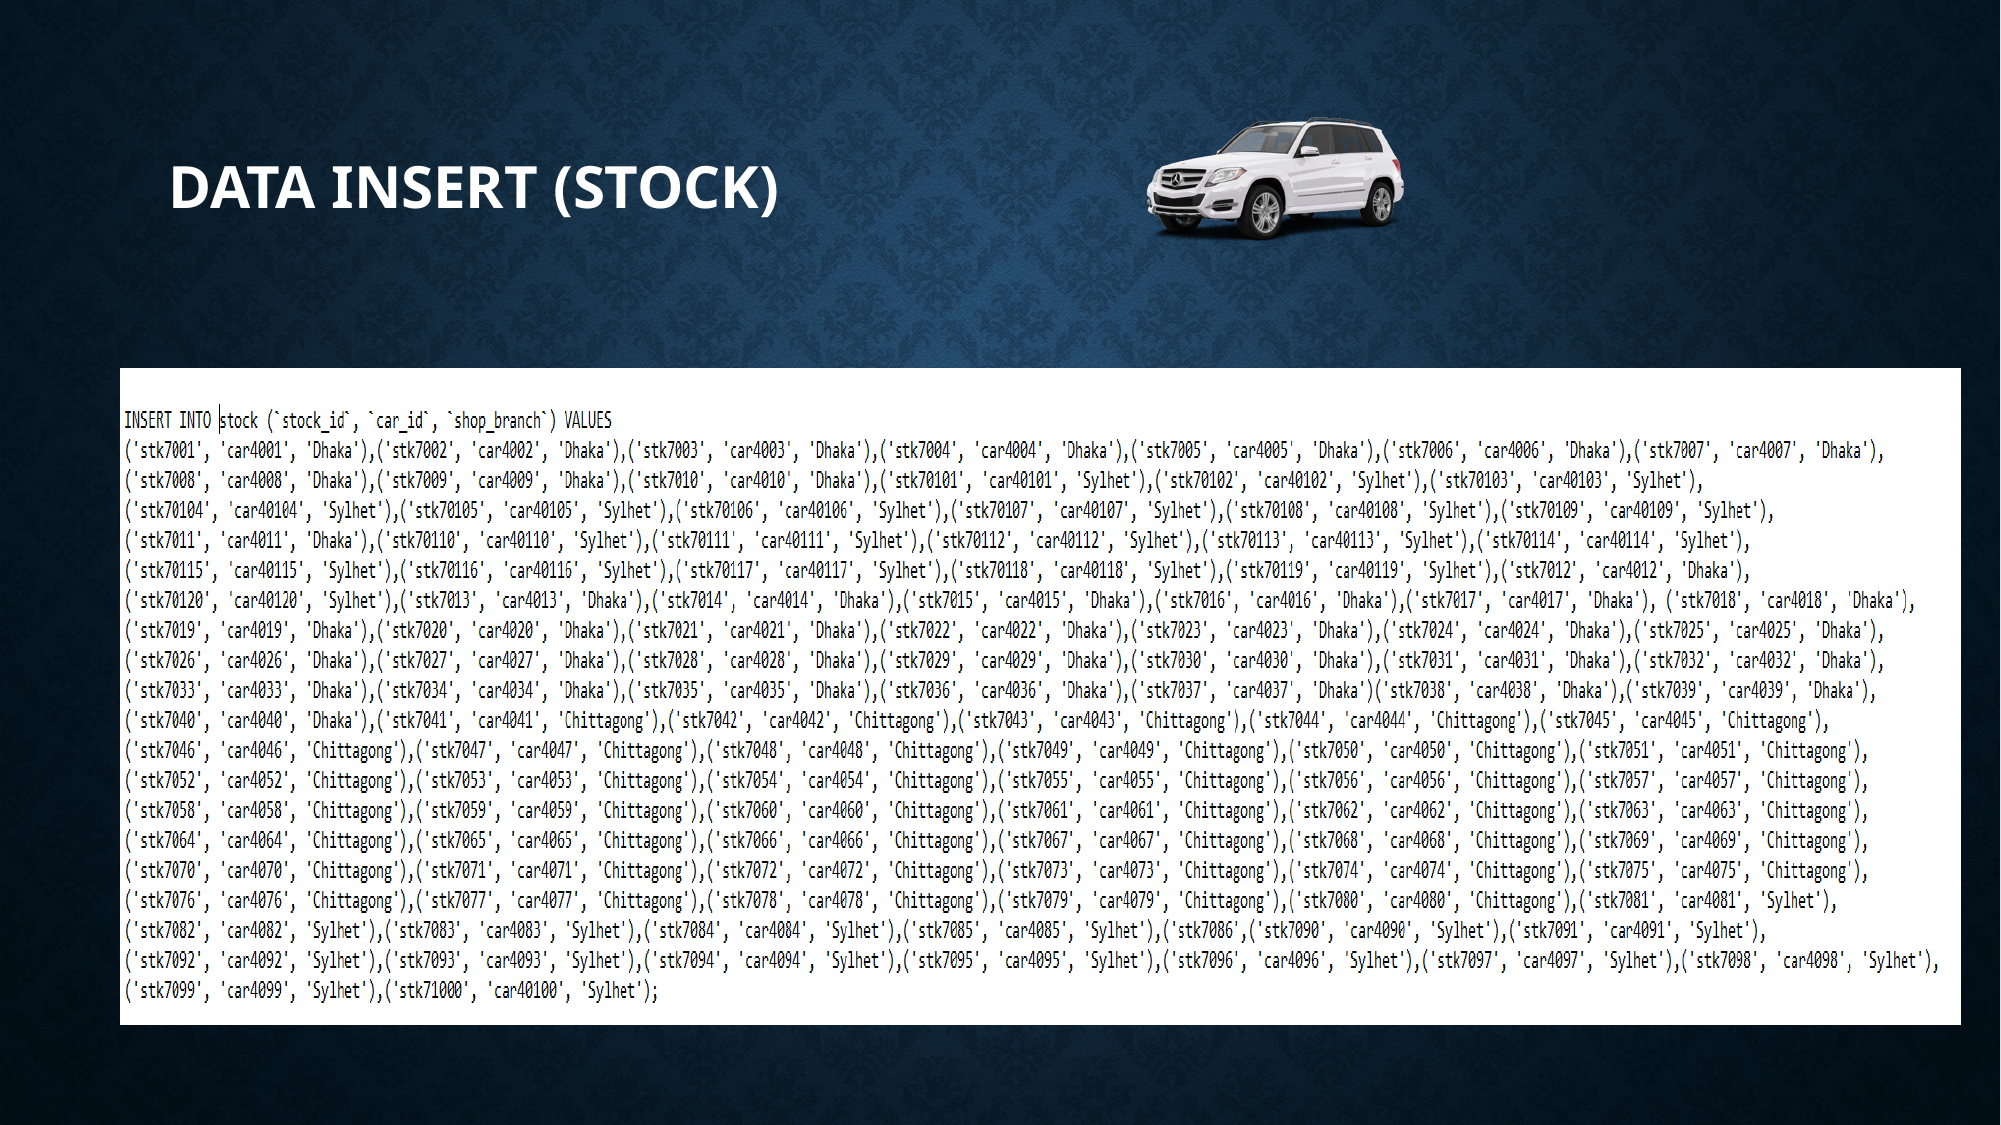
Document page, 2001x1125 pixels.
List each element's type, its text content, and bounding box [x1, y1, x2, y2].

picture [1133, 99, 1446, 259]
title Data insert (stock) [153, 99, 1849, 280]
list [120, 368, 1962, 1026]
